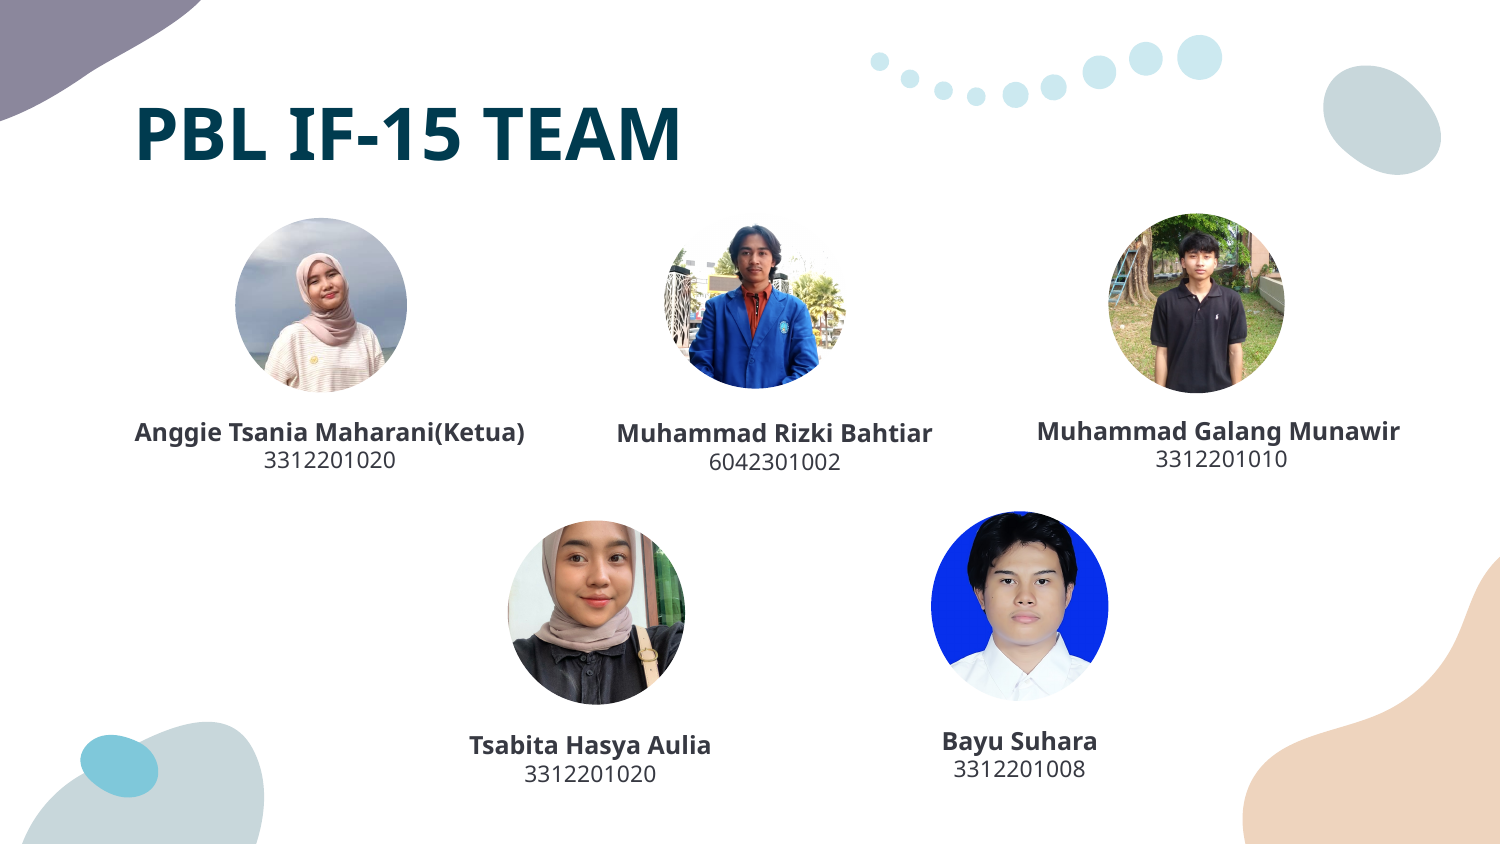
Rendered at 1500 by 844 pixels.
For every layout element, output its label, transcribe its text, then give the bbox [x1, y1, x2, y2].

subtitle Muhammad Galang Munawir 3312201010 [998, 400, 1446, 480]
subtitle Tsabita Hasya Aulia 3312201020 [399, 714, 783, 795]
picture [930, 511, 1109, 702]
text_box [867, 29, 1228, 112]
picture [507, 520, 686, 705]
subtitle Muhammad Rizki Bahtiar 6042301002 [583, 402, 967, 482]
picture [234, 217, 408, 393]
title PBL IF-15 TEAM [118, 72, 1382, 167]
subtitle Anggie Tsania Maharani(Ketua) 3312201020 [86, 400, 552, 481]
picture [663, 213, 847, 389]
subtitle Bayu Suhara 3312201008 [811, 710, 1229, 790]
picture [1108, 213, 1285, 394]
